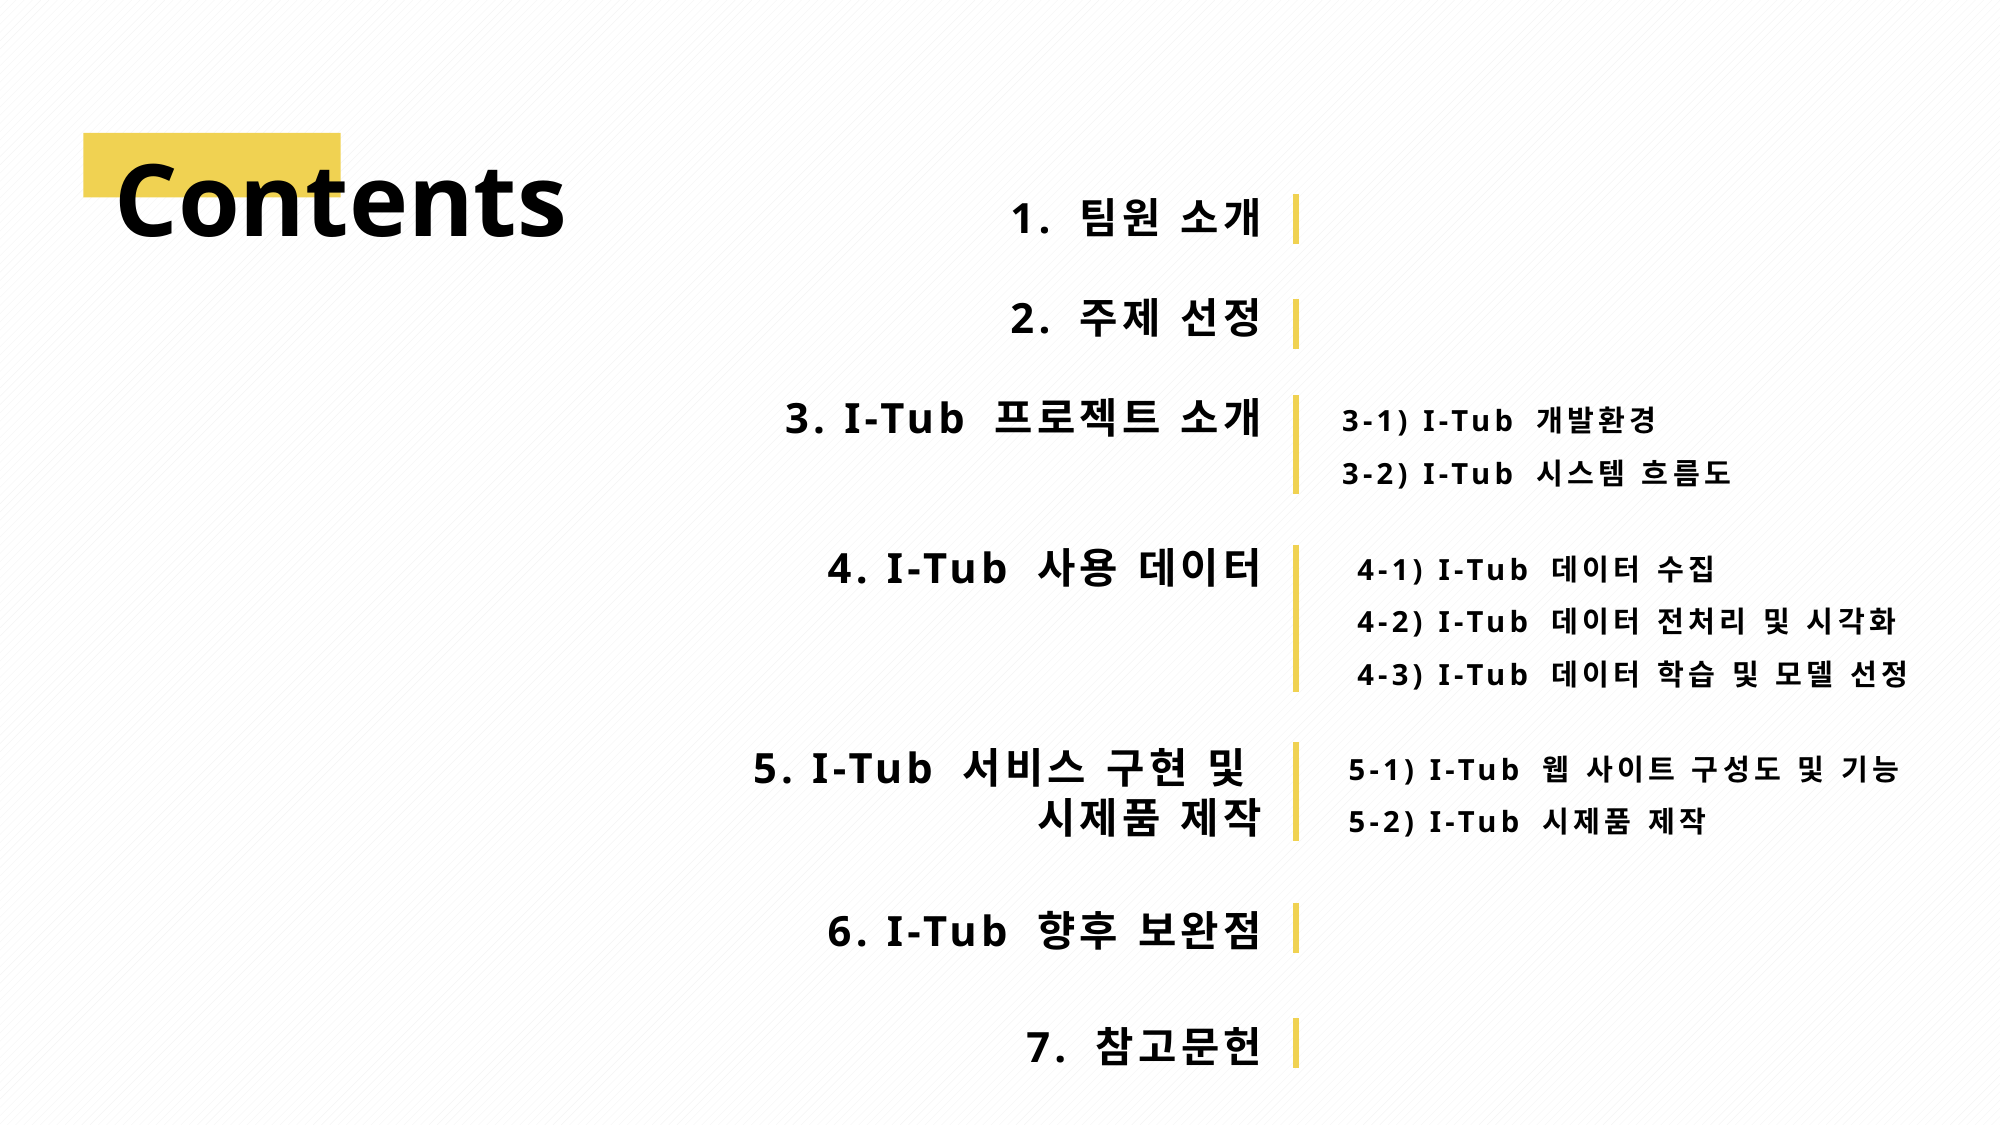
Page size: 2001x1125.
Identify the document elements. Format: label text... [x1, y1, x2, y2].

text_box 1. 팀원 소개 2. 주제 선정 3. I-Tub 프로젝트 소개 4. I-Tub 사용 데이터 5. I-Tub 서비스 구현 및 시제품 제작 6. I-Tub 향후 보완점 7. 참고문헌 [609, 184, 1277, 1125]
text_box Contents [57, 129, 624, 264]
text_box 3-1) I-Tub 개발환경 3-2) I-Tub 시스템 흐름도 [1327, 377, 1747, 498]
text_box 4-1) I-Tub 데이터 수집 4-2) I-Tub 데이터 전처리 및 시각화 4-3) I-Tub 데이터 학습 및 모델 선정 [1342, 526, 1924, 699]
text_box 5-1) I-Tub 웹 사이트 구성도 및 기능 5-2) I-Tub 시제품 제작 [1333, 726, 1916, 846]
